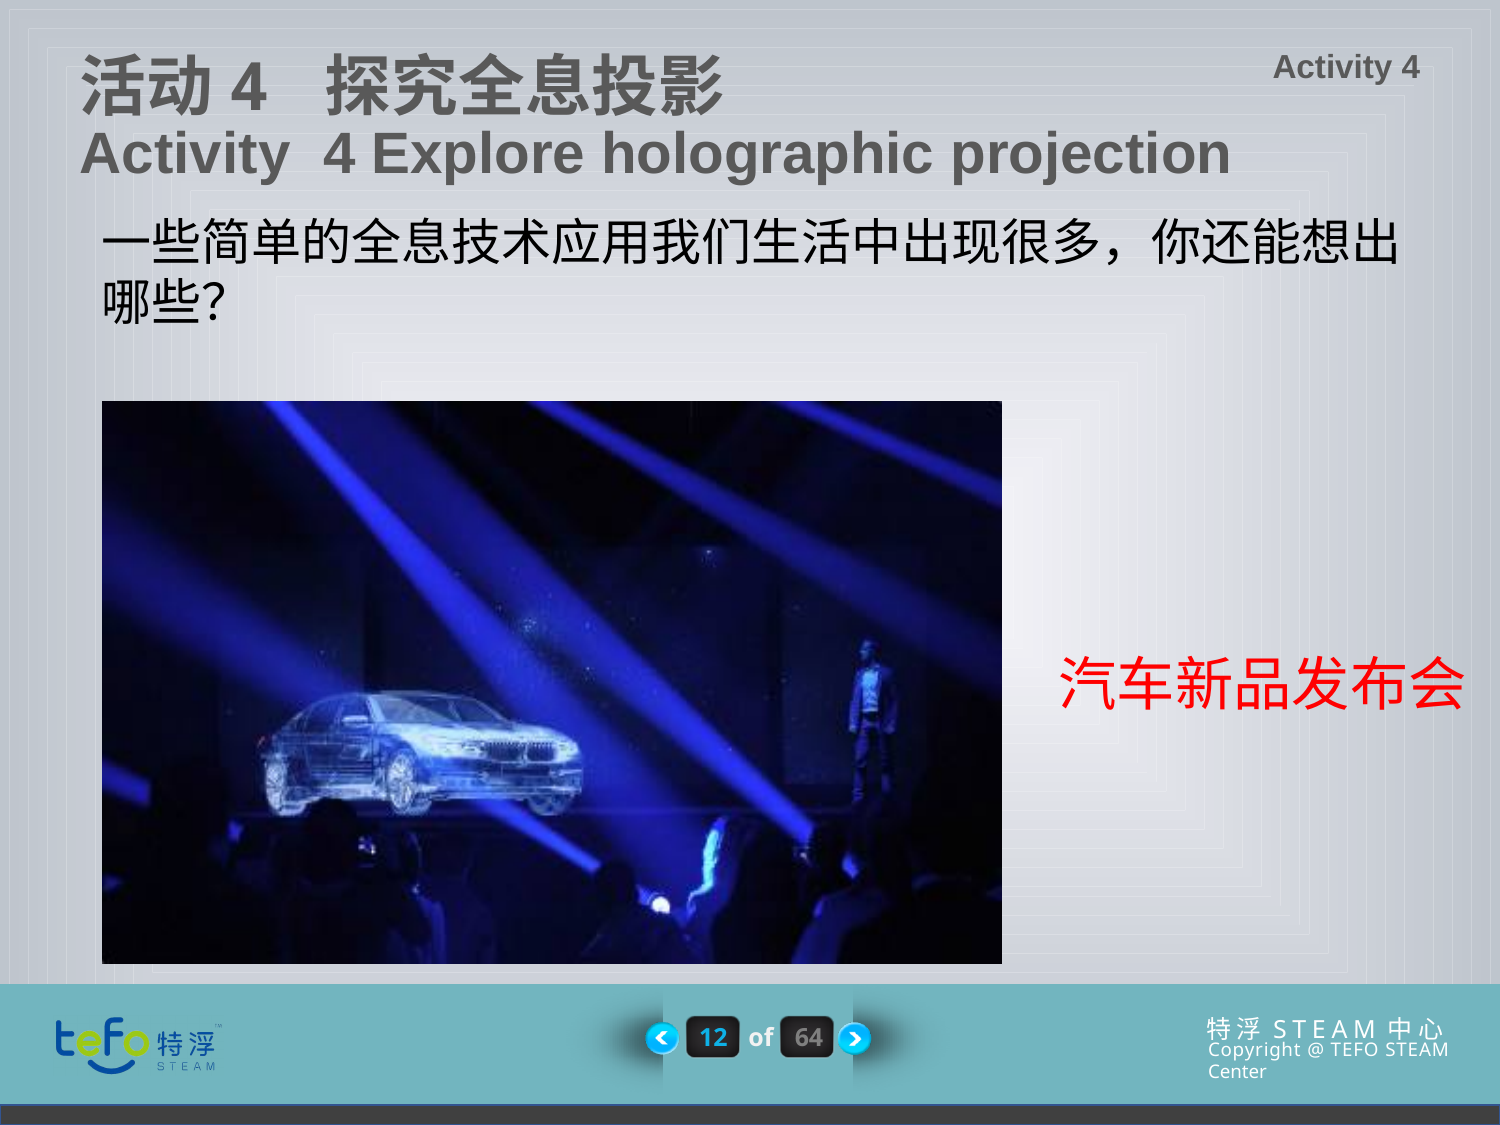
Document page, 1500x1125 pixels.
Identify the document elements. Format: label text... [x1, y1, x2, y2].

picture [777, 981, 967, 1100]
text_box 活动4 探究全息投影 [64, 0, 1002, 139]
picture [53, 1015, 224, 1076]
text_box 汽车新品发布会 [1043, 639, 1482, 725]
picture [683, 1012, 744, 1062]
text_box of [744, 1014, 777, 1059]
text_box Activity 4 [1151, 38, 1435, 139]
text_box 一些简单的全息技术应用我们生活中出现很多，你还能想出哪些？ [86, 203, 1435, 338]
text_box Copyright @ TEFO STEAM Center [1193, 1030, 1500, 1090]
text_box Activity 4 Explore holographic projection [64, 73, 1263, 193]
picture [550, 978, 680, 1097]
text_box 特浮STEAM中心 [1191, 1006, 1500, 1052]
picture [102, 401, 1002, 964]
text_box [0, 984, 1500, 1104]
text_box [0, 1104, 1500, 1125]
